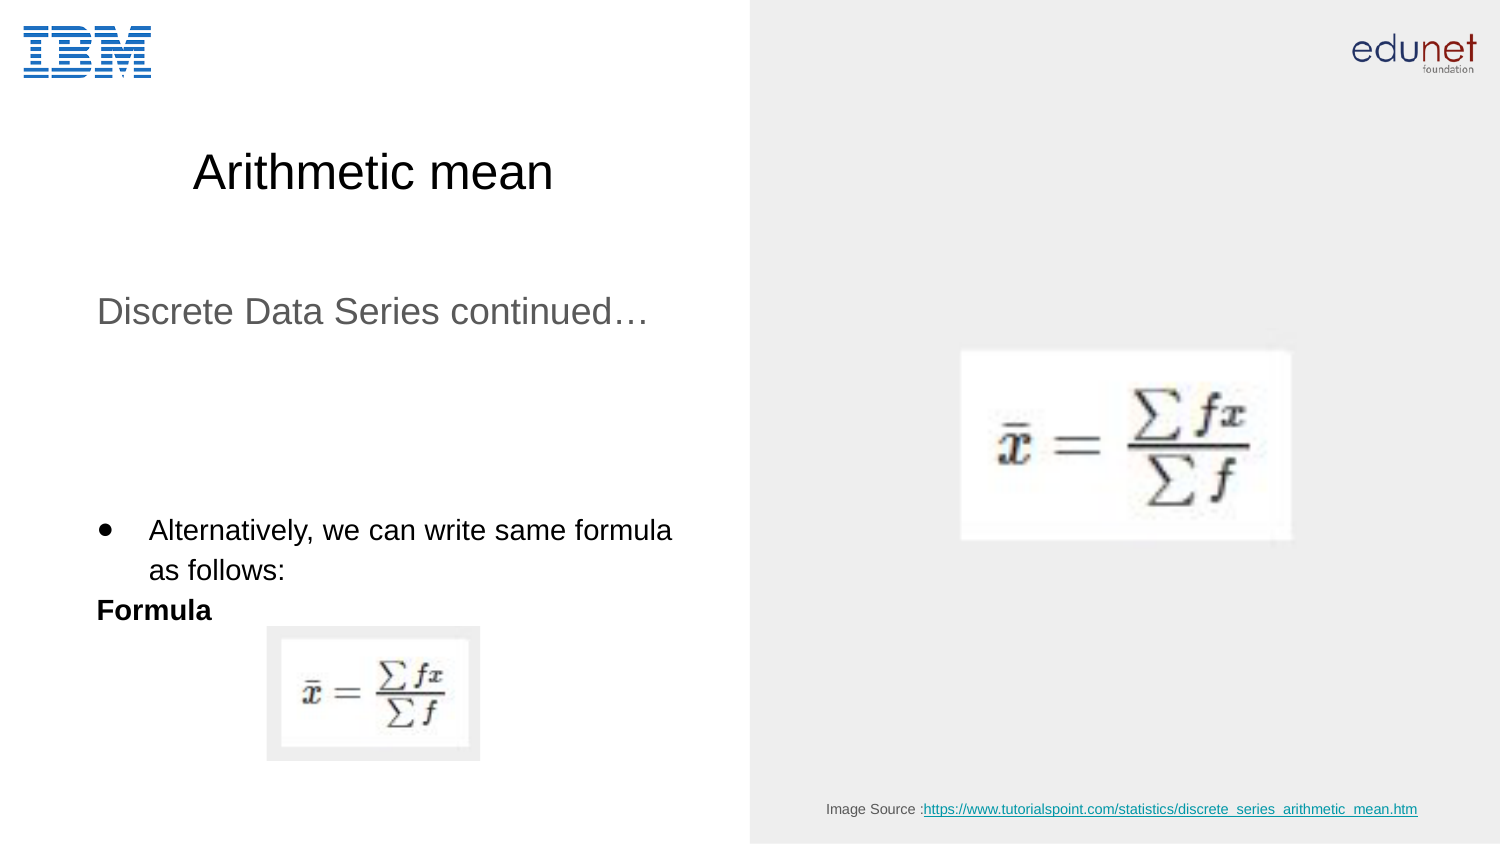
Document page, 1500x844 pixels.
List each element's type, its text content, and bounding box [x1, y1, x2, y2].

list Alternatively, we can write same formula as follows: Formula [58, 421, 689, 750]
title Arithmetic mean [41, 117, 706, 223]
picture [23, 26, 151, 78]
picture [1350, 26, 1480, 78]
picture [266, 626, 481, 761]
list Image Source :https://www.tutorialspoint.com/statistics/discrete_series_arithmetic_mean.htm [768, 782, 1480, 833]
subtitle Discrete Data Series continued… [41, 257, 706, 363]
picture [934, 328, 1314, 566]
